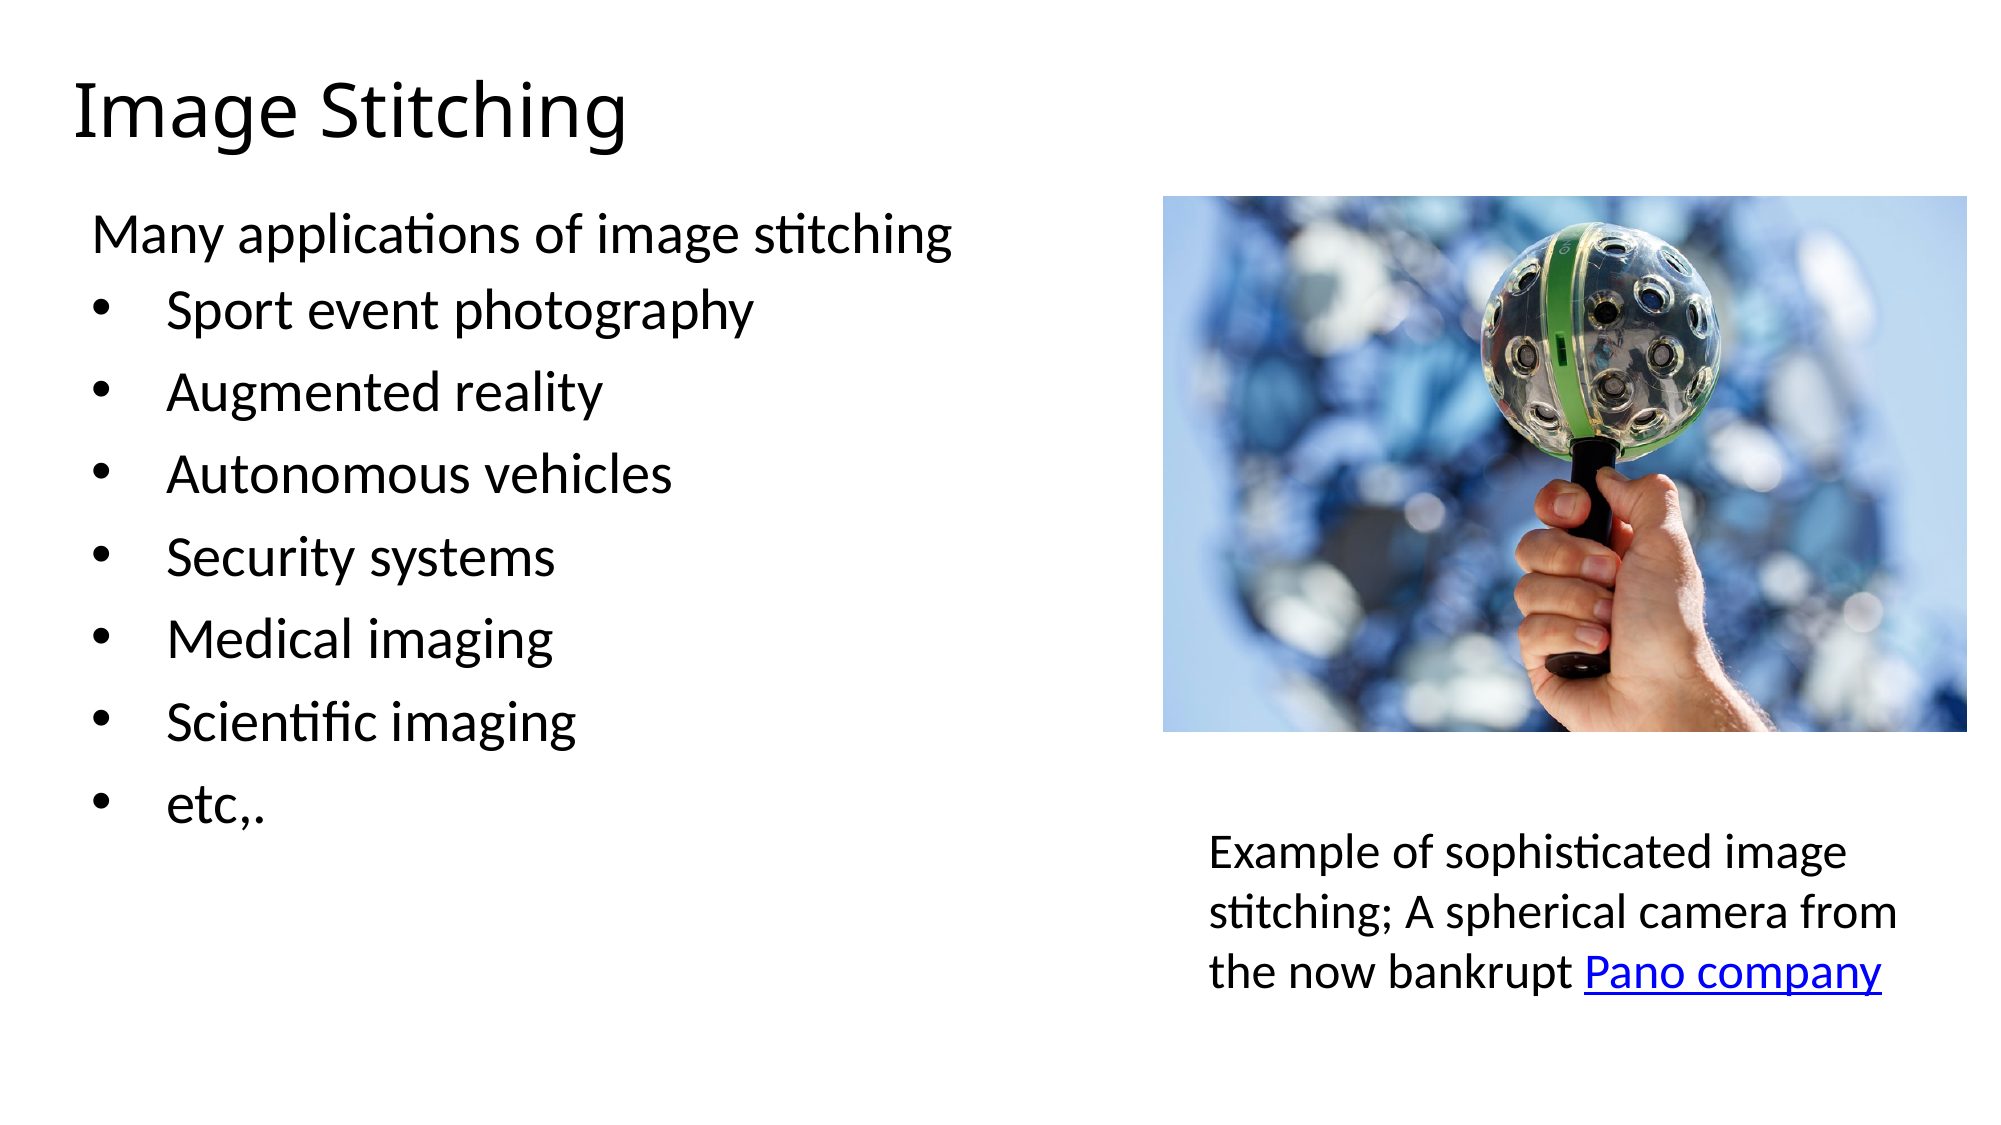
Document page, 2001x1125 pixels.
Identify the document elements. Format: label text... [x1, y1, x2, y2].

text_box Many applications of image stitching Sport event photography Augmented reality Autonomous vehicles Security systems Medical imaging Scientific imaging etc,. [76, 187, 1148, 1078]
title Image Stitching [0, 0, 1953, 161]
picture [1158, 187, 1975, 736]
text_box Example of sophisticated image stitching; A spherical camera from the now bankrupt Pano company [1193, 810, 1925, 1006]
